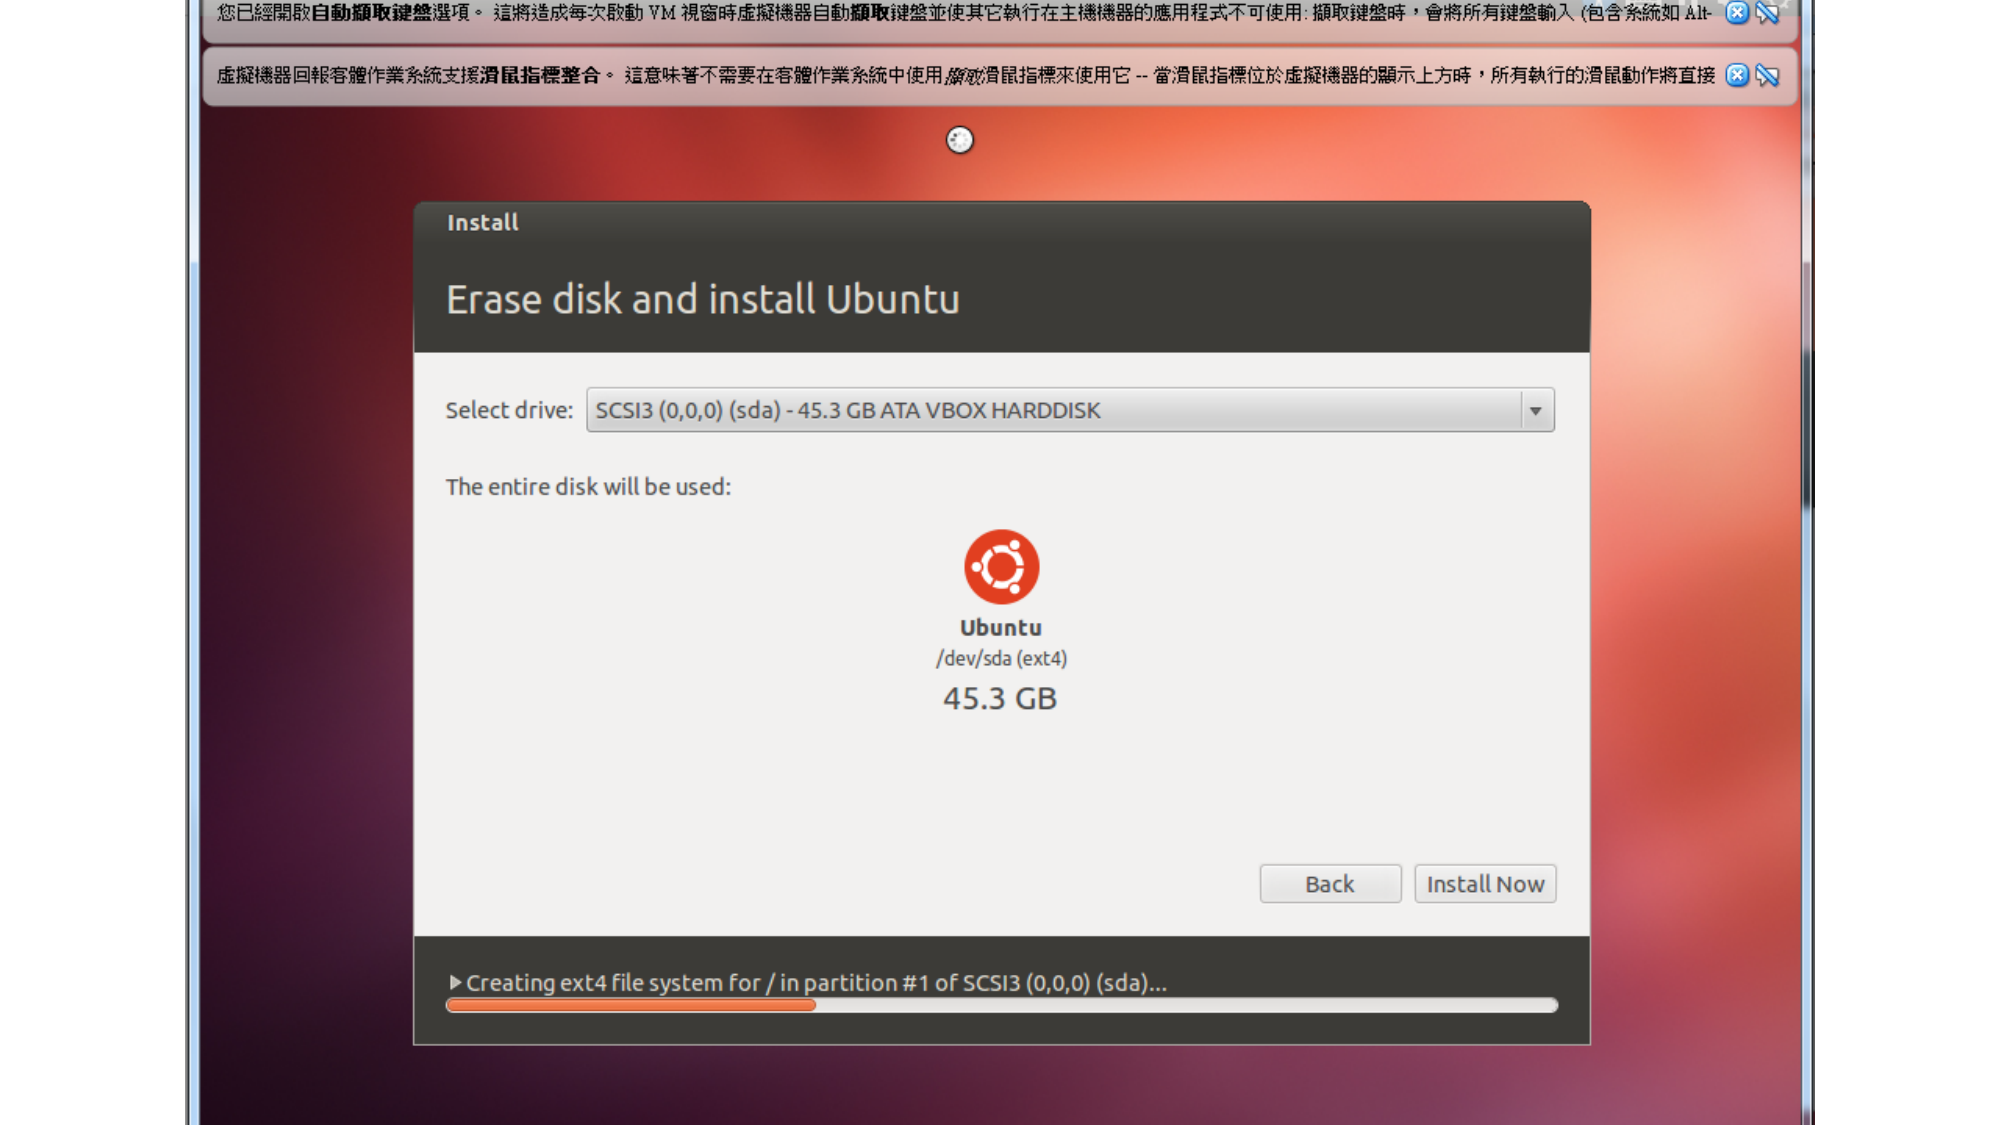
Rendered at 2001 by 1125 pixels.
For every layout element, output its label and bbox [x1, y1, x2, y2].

picture [185, 0, 1815, 1125]
